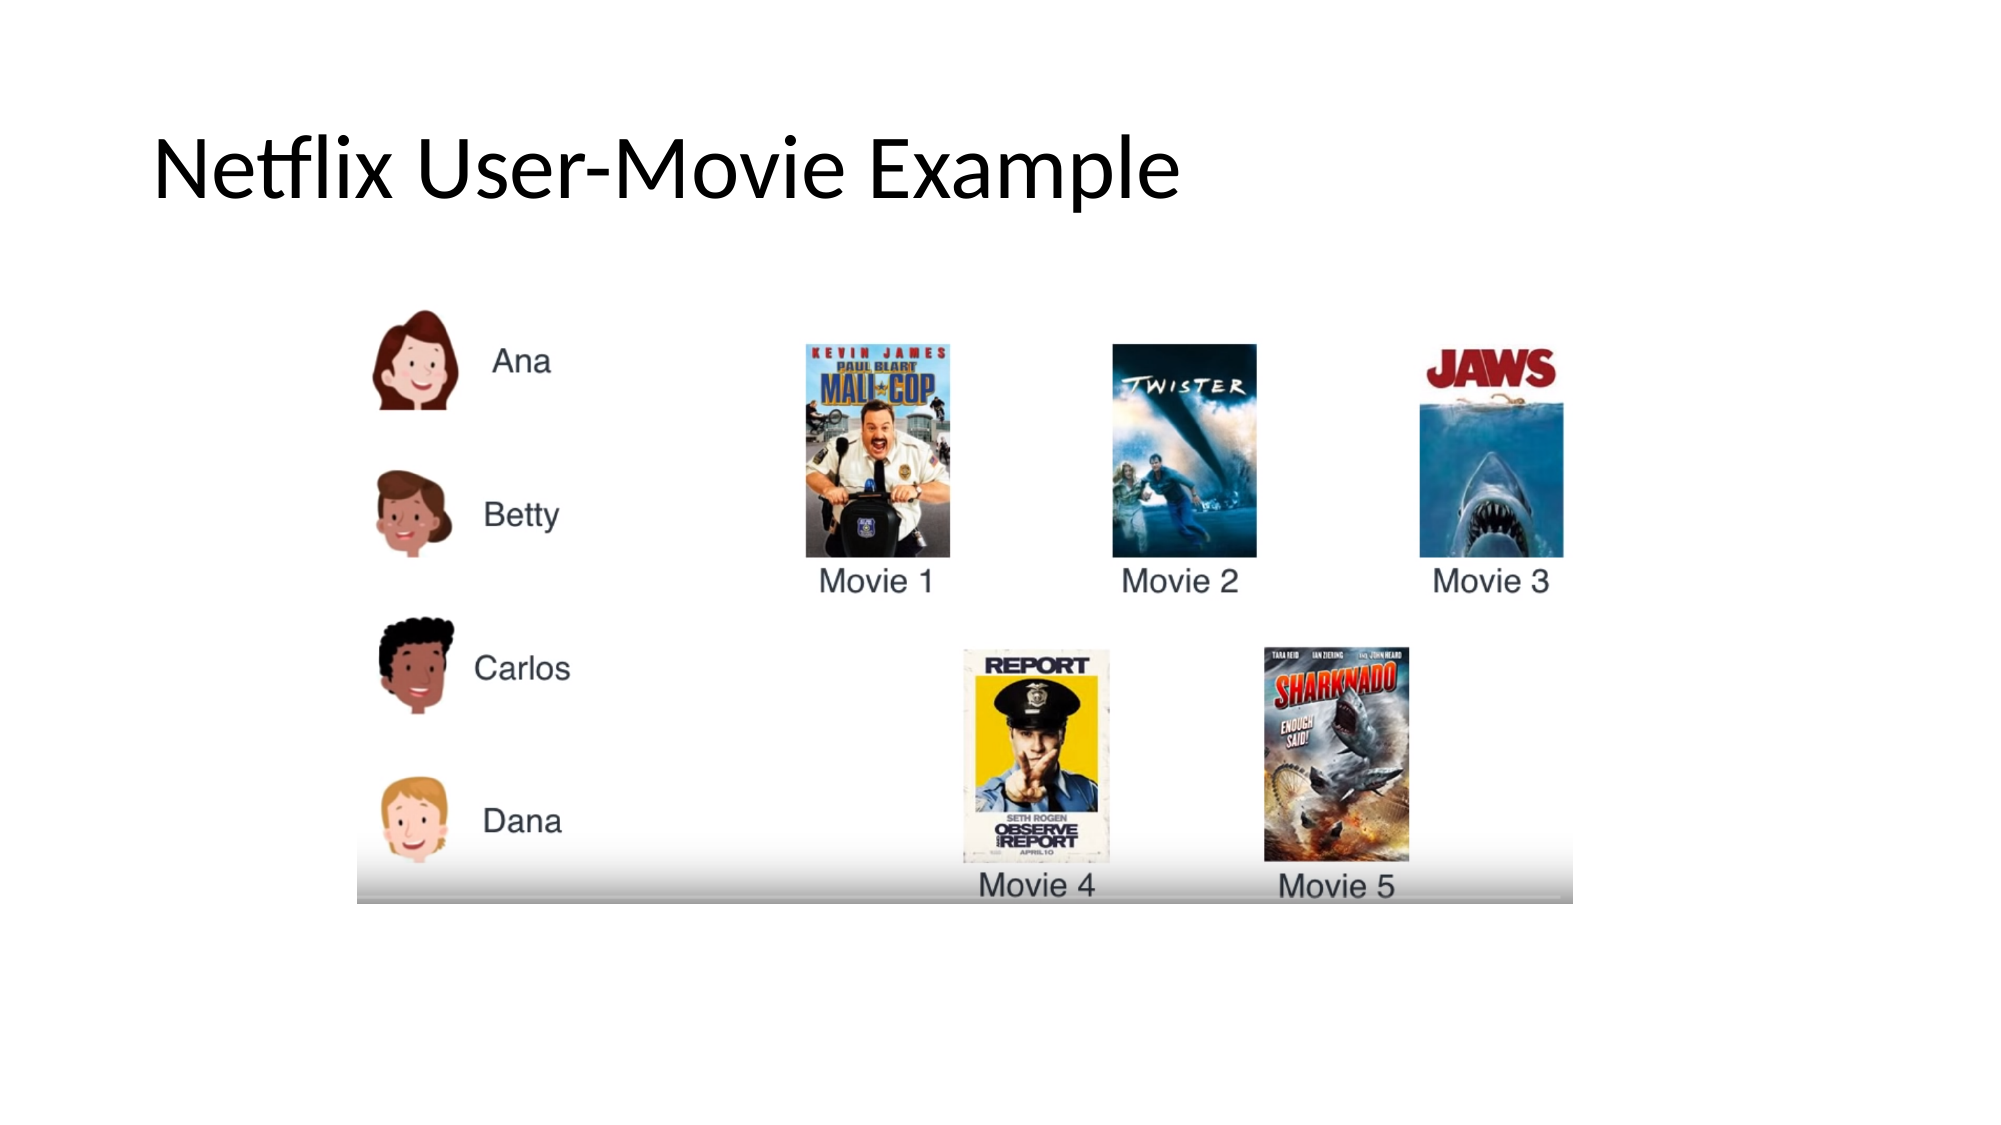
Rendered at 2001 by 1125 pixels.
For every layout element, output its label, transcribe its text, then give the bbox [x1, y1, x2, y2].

title Netflix User-Movie Example [137, 59, 1863, 278]
picture [357, 298, 1576, 904]
